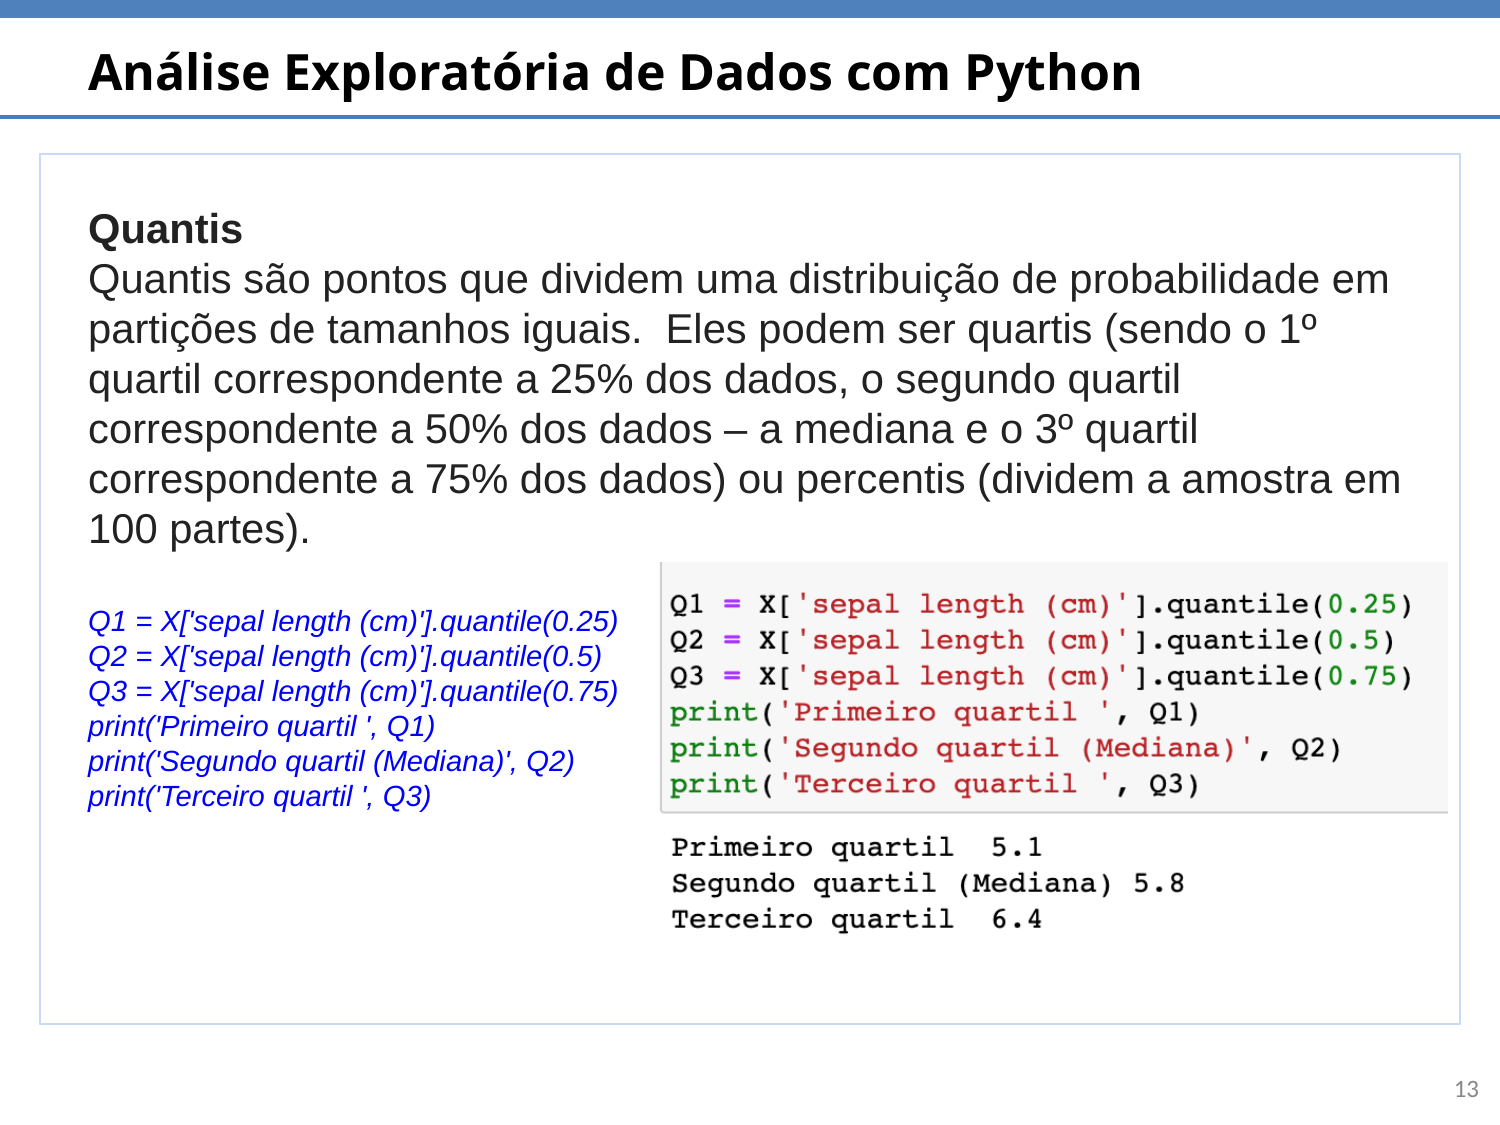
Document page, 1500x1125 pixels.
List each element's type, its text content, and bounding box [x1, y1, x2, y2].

text_box [39, 154, 1461, 1025]
text_box Quantis Quantis são pontos que dividem uma distribuição de probabilidade em partições de tamanhos iguais. Eles podem ser quartis (sendo o 1º quartil correspondente a 25% dos dados, o segundo quartil correspondente a 50% dos dados – a mediana e o 3º quartil correspondente a 75% dos dados) ou percentis (dividem a amostra em 100 partes). Q1 = X['sepal length (cm)'].quantile(0.25) Q2 = X['sepal length (cm)'].quantile(0.5) Q3 = X['sepal length (cm)'].quantile(0.75) print('Primeiro quartil ', Q1) print('Segundo quartil (Mediana)', Q2) print('Terceiro quartil ', Q3) [73, 187, 1424, 993]
slide_number ‹#› [1373, 1057, 1495, 1118]
picture [624, 561, 1448, 951]
title Análise Exploratória de Dados com Python [73, 39, 1424, 115]
